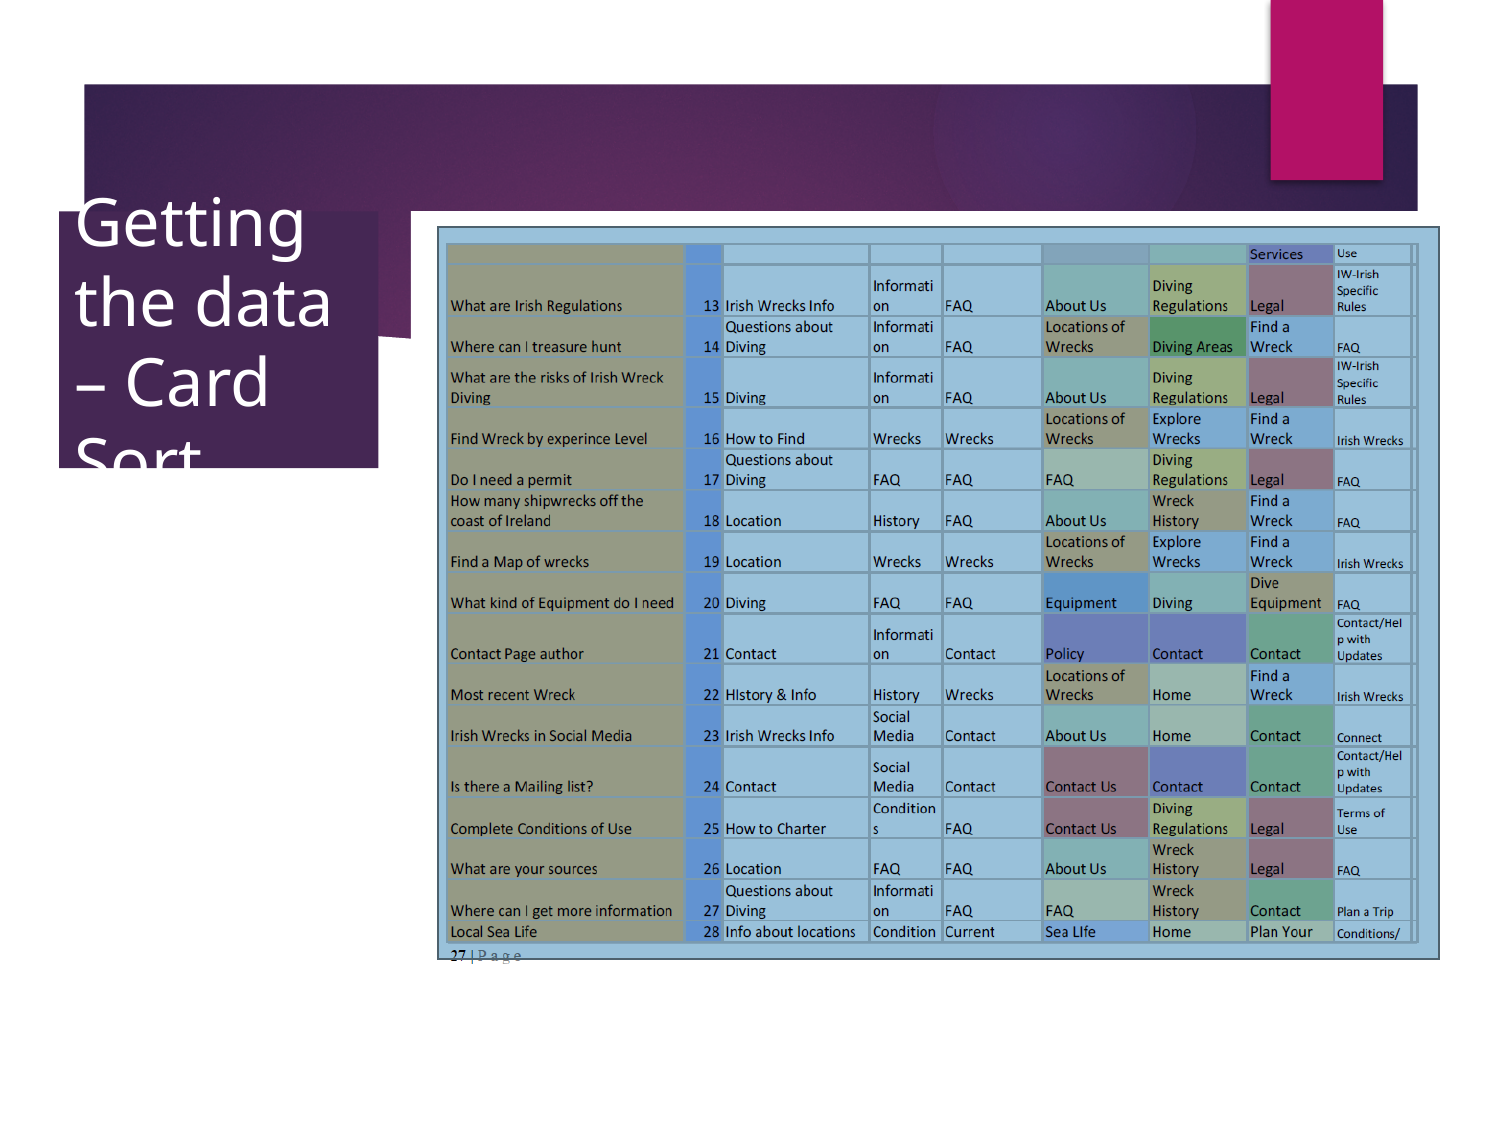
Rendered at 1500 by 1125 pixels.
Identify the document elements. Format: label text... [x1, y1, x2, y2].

title Getting the data – Card Sort [59, 211, 379, 469]
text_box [410, 211, 1460, 985]
